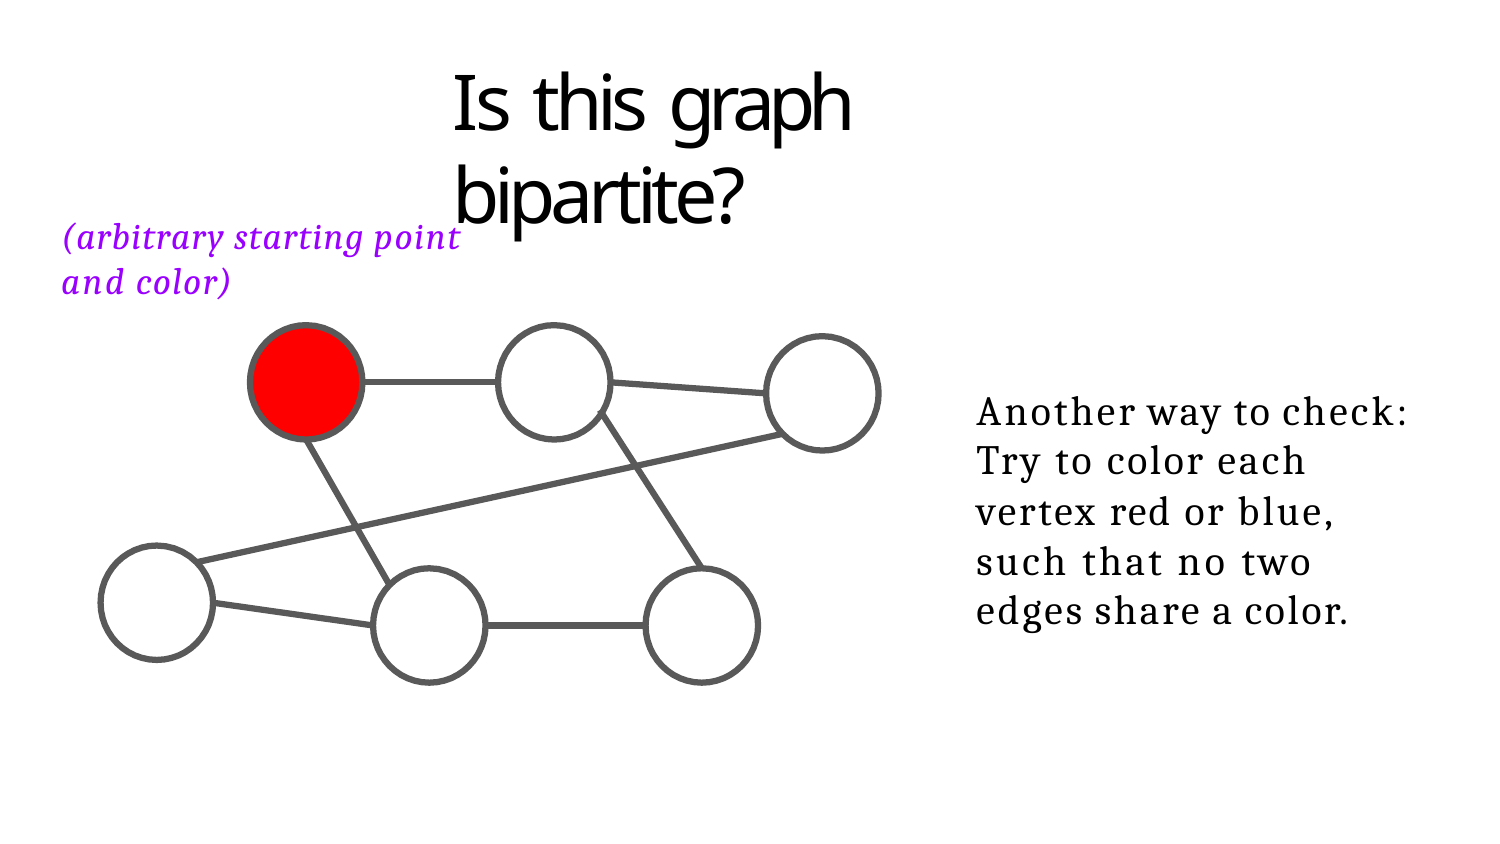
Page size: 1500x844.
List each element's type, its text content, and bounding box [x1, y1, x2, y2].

text_box (arbitrary starting point and color) [58, 210, 482, 303]
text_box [97, 321, 883, 687]
title Is this graph bipartite? [401, 51, 1099, 239]
text_box Another way to check: Try to color each vertex red or blue, such that no two edges share a color. [974, 381, 1433, 634]
